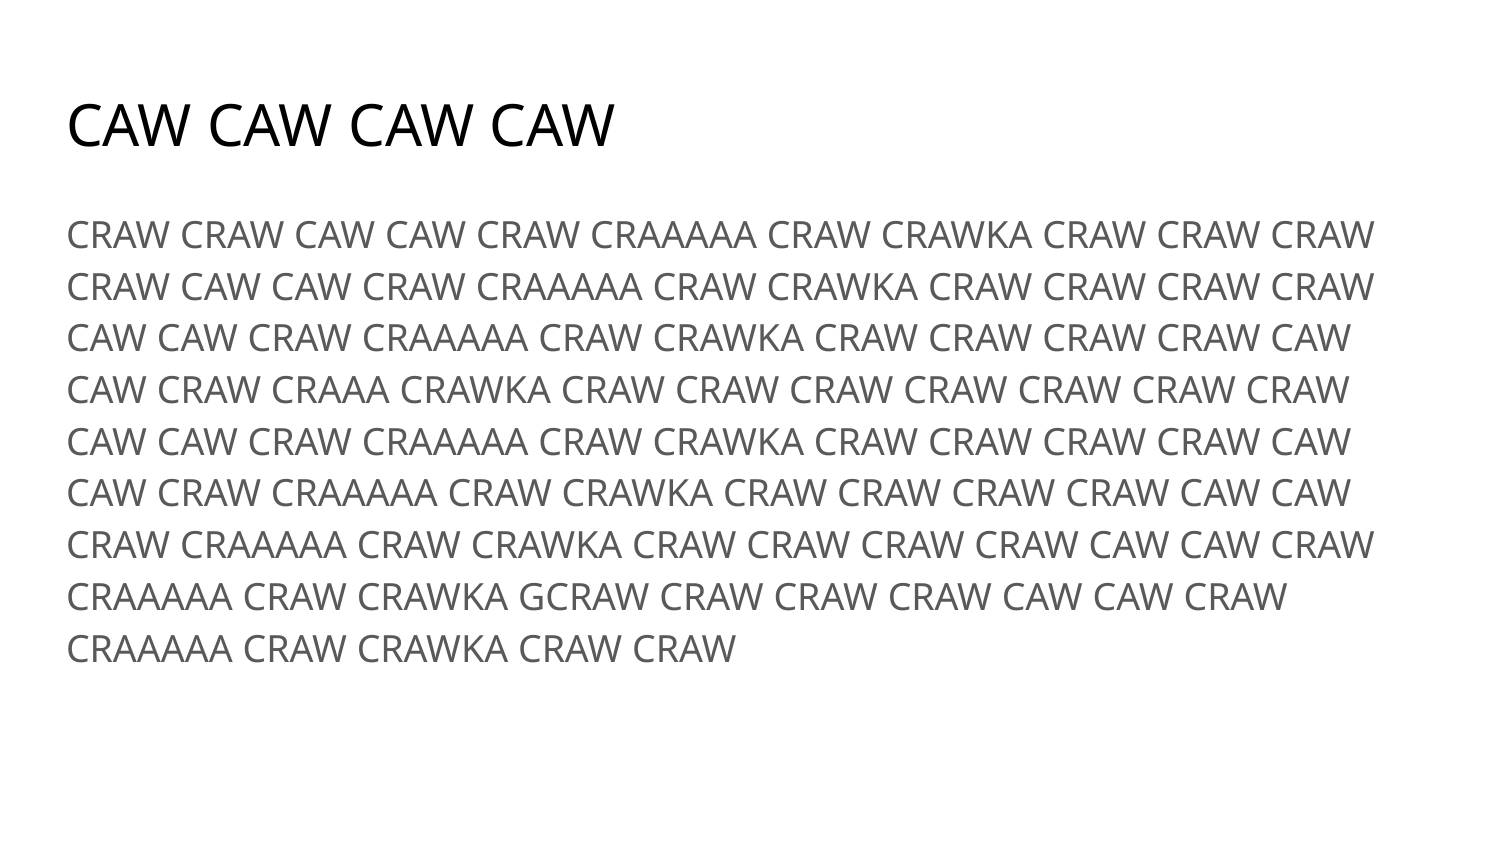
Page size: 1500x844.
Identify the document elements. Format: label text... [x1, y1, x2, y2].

list CRAW CRAW CAW CAW CRAW CRAAAAA CRAW CRAWKA CRAW CRAW CRAW CRAW CAW CAW CRAW CRAAAAA CRAW CRAWKA CRAW CRAW CRAW CRAW CAW CAW CRAW CRAAAAA CRAW CRAWKA CRAW CRAW CRAW CRAW CAW CAW CRAW CRAAA CRAWKA CRAW CRAW CRAW CRAW CRAW CRAW CRAW CAW CAW CRAW CRAAAAA CRAW CRAWKA CRAW CRAW CRAW CRAW CAW CAW CRAW CRAAAAA CRAW CRAWKA CRAW CRAW CRAW CRAW CAW CAW CRAW CRAAAAA CRAW CRAWKA CRAW CRAW CRAW CRAW CAW CAW CRAW CRAAAAA CRAW CRAWKA GCRAW CRAW CRAW CRAW CAW CAW CRAW CRAAAAA CRAW CRAWKA CRAW CRAW [51, 189, 1449, 750]
title CAW CAW CAW CAW [51, 72, 1449, 167]
